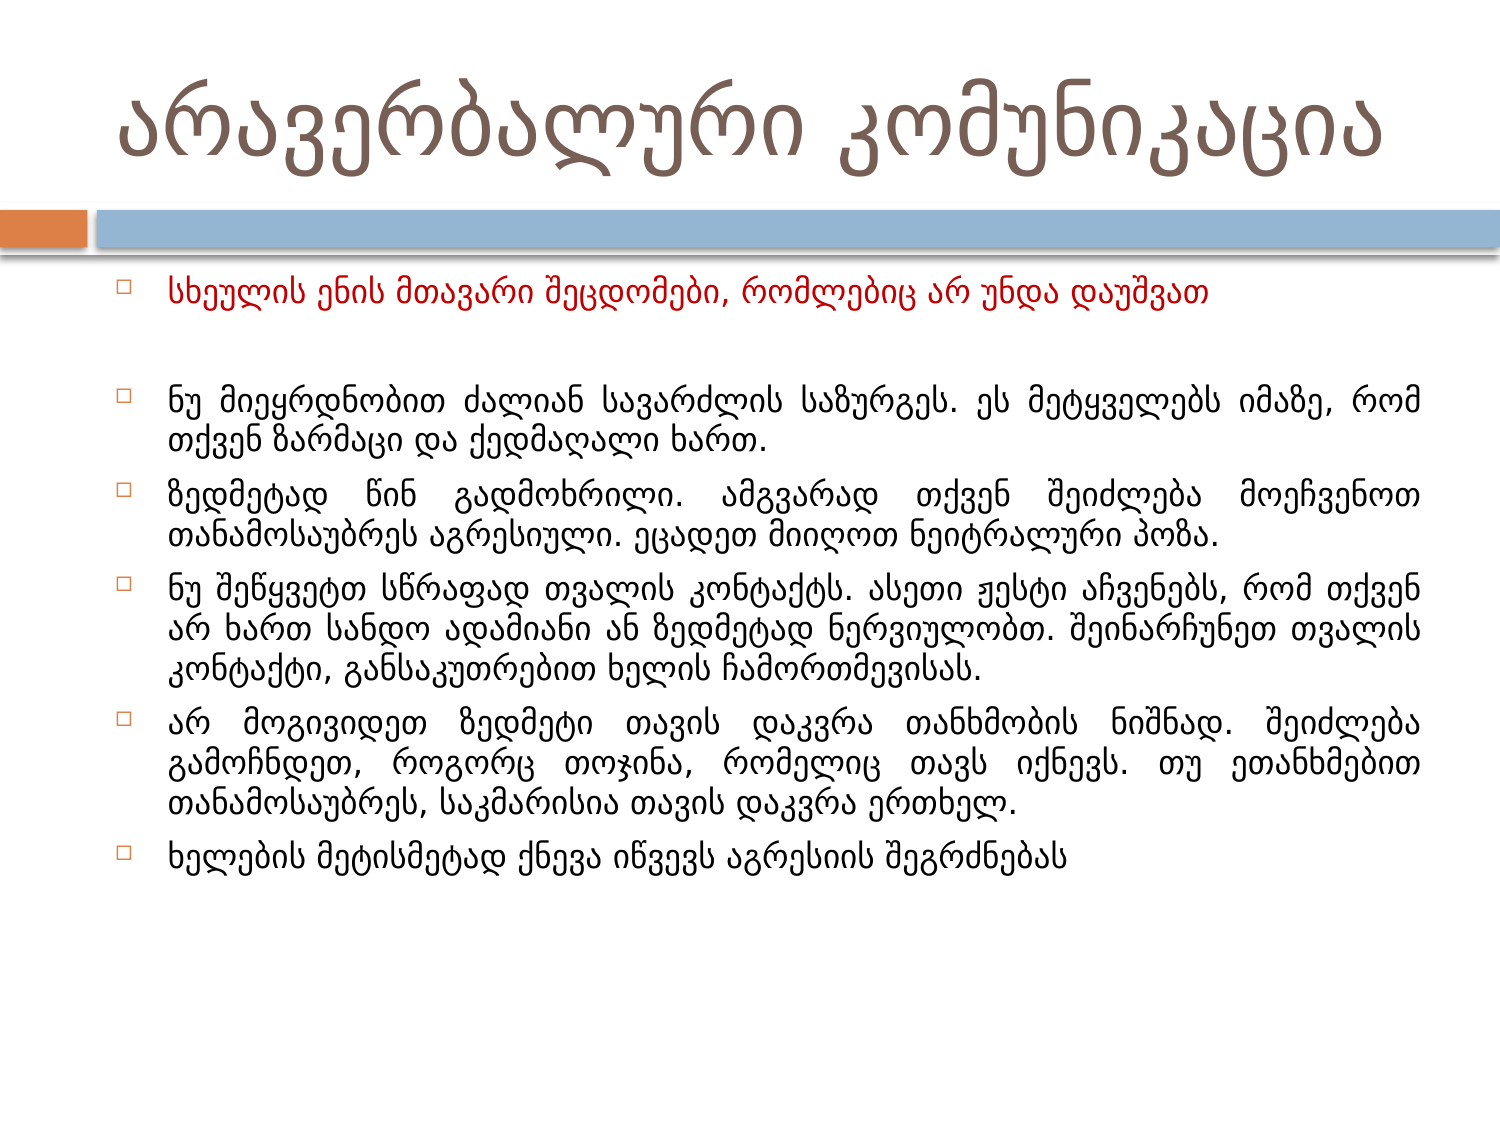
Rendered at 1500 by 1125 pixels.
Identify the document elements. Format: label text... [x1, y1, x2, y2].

list სხეულის ენის მთავარი შეცდომები, რომლებიც არ უნდა დაუშვათ ნუ მიეყრდნობით ძალიან სავარძლის საზურგეს. ეს მეტყველებს იმაზე, რომ თქვენ ზარმაცი და ქედმაღალი ხართ. ზედმეტად წინ გადმოხრილი. ამგვარად თქვენ შეიძლება მოეჩვენოთ თანამოსაუბრეს აგრესიული. ეცადეთ მიიღოთ ნეიტრალური პოზა. ნუ შეწყვეტთ სწრაფად თვალის კონტაქტს. ასეთი ჟესტი აჩვენებს, რომ თქვენ არ ხართ სანდო ადამიანი ან ზედმეტად ნერვიულობთ. შეინარჩუნეთ თვალის კონტაქტი, განსაკუთრებით ხელის ჩამორთმევისას. არ მოგივიდეთ ზედმეტი თავის დაკვრა თანხმობის ნიშნად. შეიძლება გამოჩნდეთ, როგორც თოჯინა, რომელიც თავს იქნევს. თუ ეთანხმებით თანამოსაუბრეს, საკმარისია თავის დაკვრა ერთხელ. ხელების მეტისმეტად ქნევა იწვევს აგრესიის შეგრძნებას [100, 262, 1438, 1000]
title არავერბალური კომუნიკაცია [100, 37, 1438, 200]
